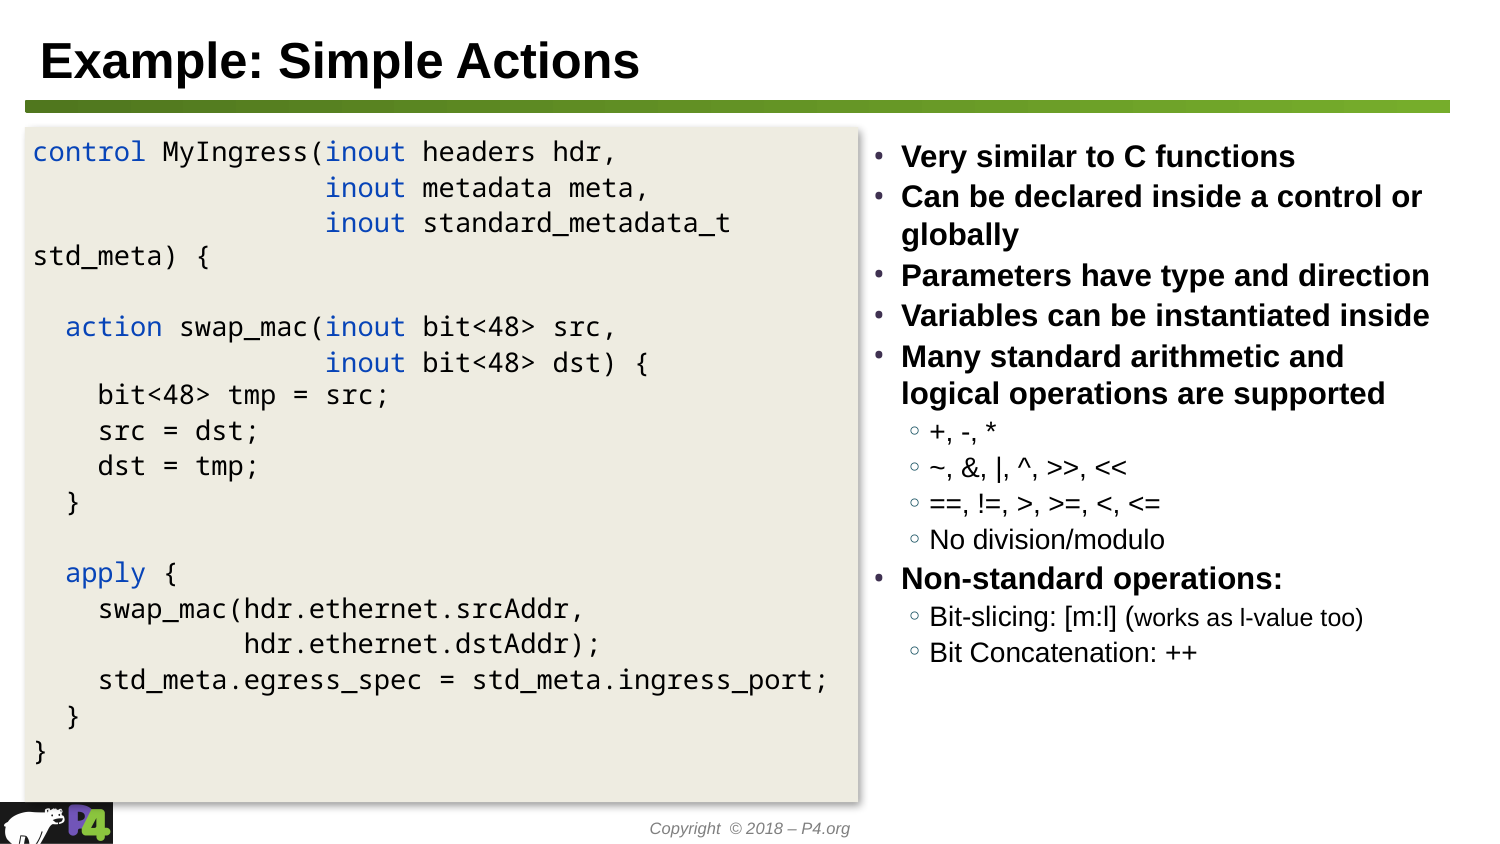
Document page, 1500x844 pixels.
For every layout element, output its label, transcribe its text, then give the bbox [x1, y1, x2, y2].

list control MyIngress(inout headers hdr, inout metadata meta, inout standard_metadata_t std_meta) { action swap_mac(inout bit<48> src, inout bit<48> dst) { bit<48> tmp = src; src = dst; dst = tmp; } apply { swap_mac(hdr.ethernet.srcAddr, hdr.ethernet.dstAddr); std_meta.egress_spec = std_meta.ingress_port; } } [24, 127, 859, 803]
text_box Very similar to C functions Can be declared inside a control or globally Parameters have type and direction Variables can be instantiated inside Many standard arithmetic and logical operations are supported +, -, * ~, &, |, ^, >>, << ==, !=, >, >=, <, <= No division/modulo Non-standard operations: Bit-slicing: [m:l] (works as l-value too) Bit Concatenation: ++ [858, 128, 1450, 804]
title Example: Simple Actions [24, 20, 1450, 100]
picture [0, 802, 113, 844]
